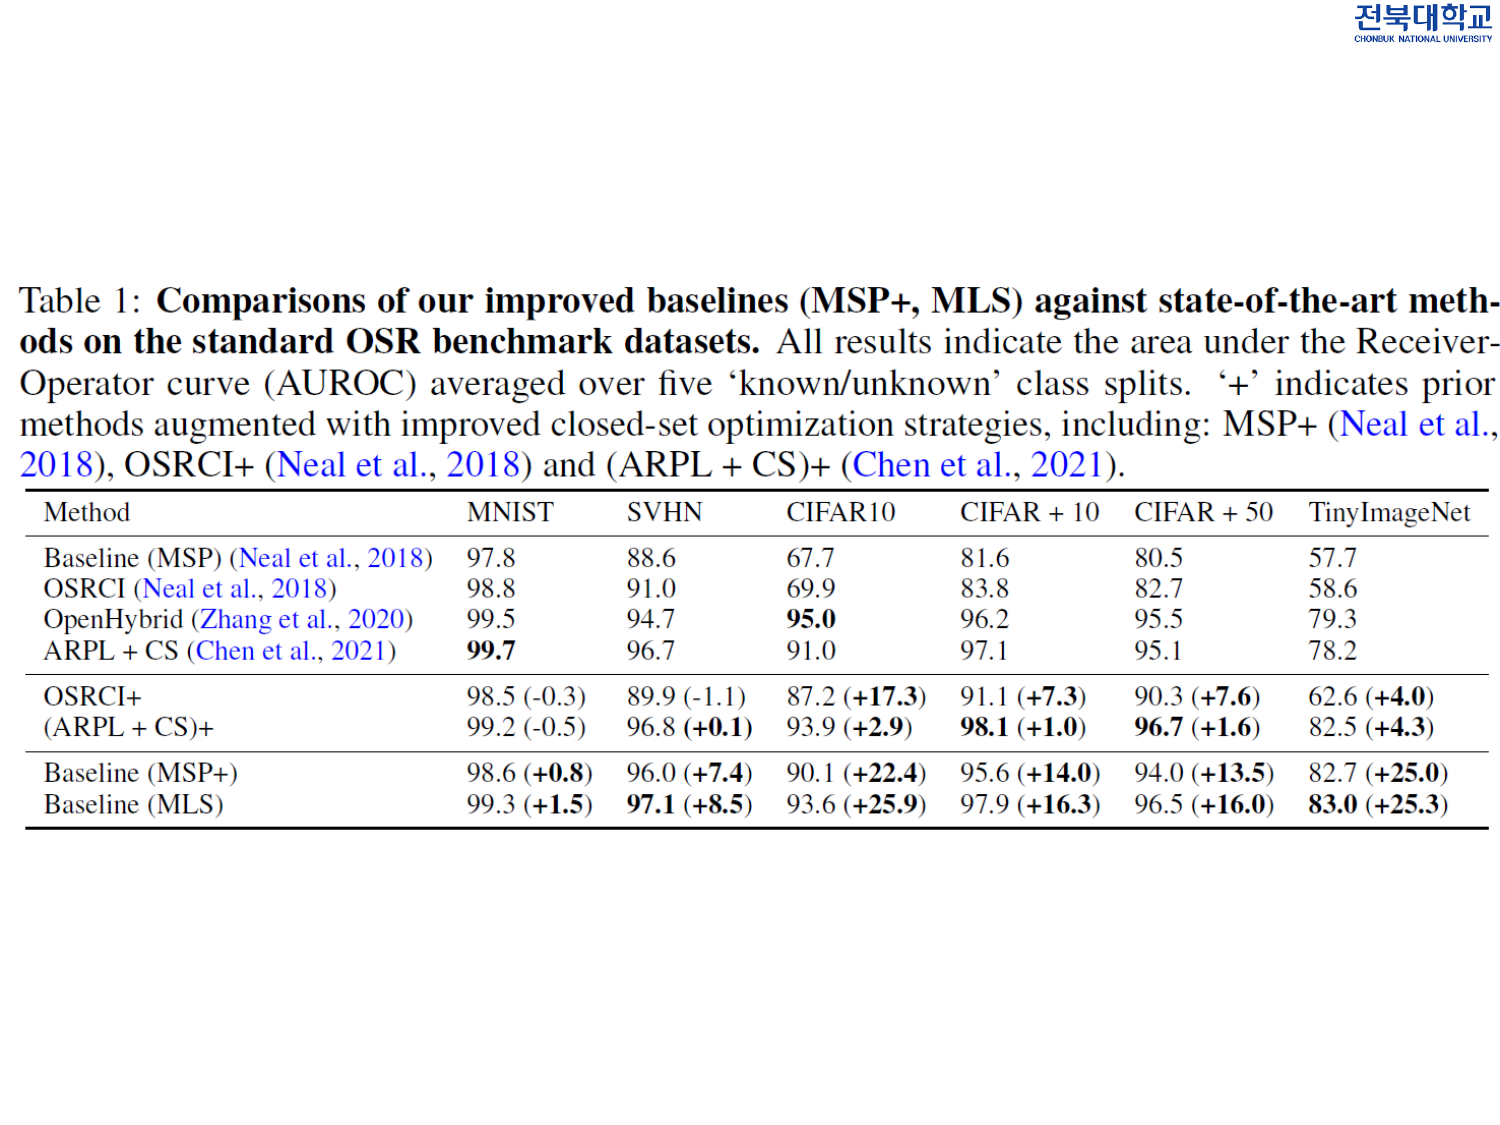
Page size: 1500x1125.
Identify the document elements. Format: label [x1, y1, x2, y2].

picture [0, 280, 1500, 844]
picture [1346, 0, 1500, 46]
